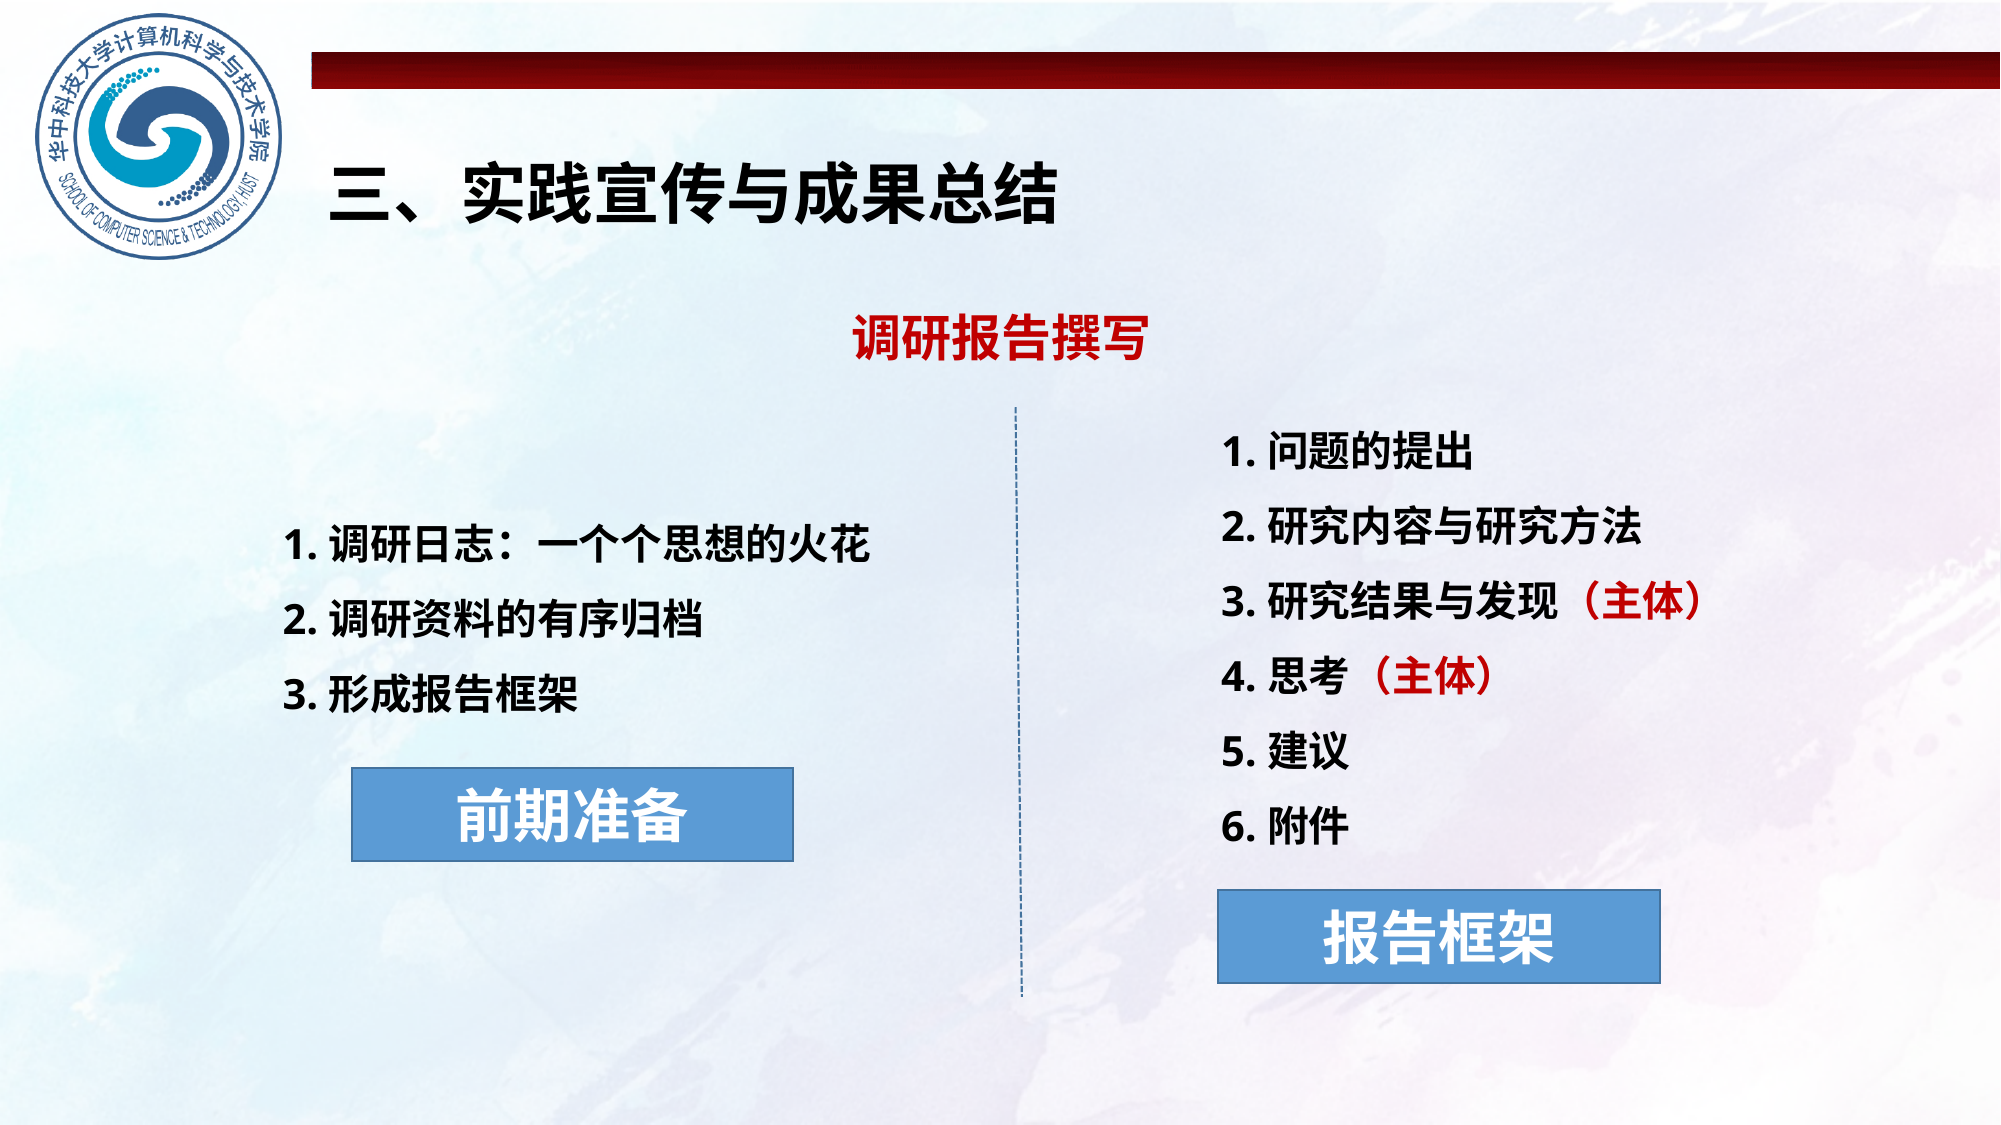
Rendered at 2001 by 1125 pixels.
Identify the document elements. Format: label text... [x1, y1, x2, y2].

text_box 调研报告撰写 [837, 269, 1201, 375]
picture [0, 0, 2001, 1125]
text_box 前期准备 [351, 767, 794, 862]
text_box 报告框架 [1217, 889, 1661, 984]
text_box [1015, 407, 1022, 997]
text_box 1.问题的提出 2.研究内容与研究方法 3.研究结果与发现（主体） 4.思考（主体） 5.建议 6.附件 [1206, 392, 1811, 858]
text_box 1.调研日志：一个个思想的火花 2.调研资料的有序归档 3.形成报告框架 [267, 485, 931, 725]
text_box 三、实践宣传与成果总结 [311, 104, 1811, 239]
